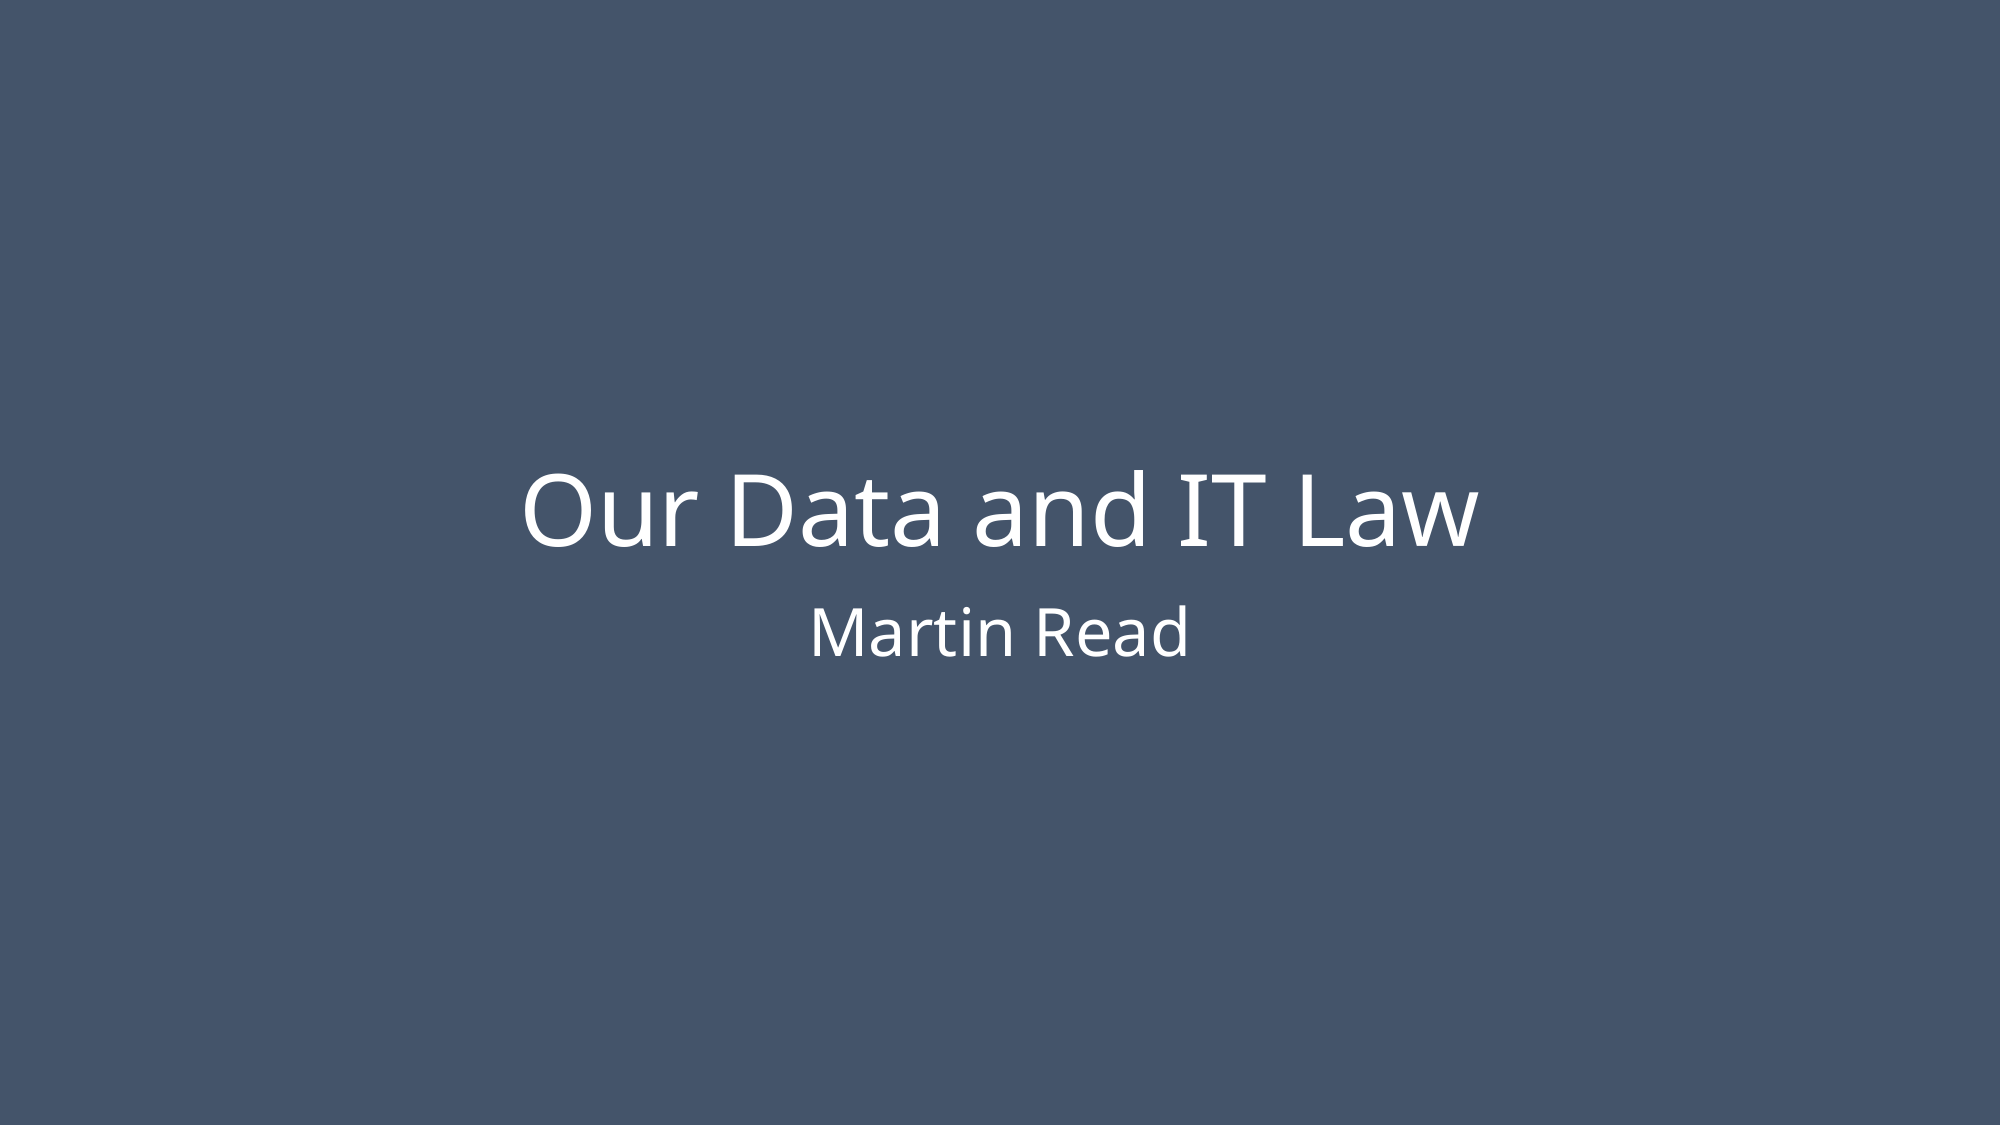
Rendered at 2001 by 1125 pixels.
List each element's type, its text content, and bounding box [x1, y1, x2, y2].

title Our Data and IT Law [249, 184, 1750, 576]
subtitle Martin Read [249, 590, 1750, 863]
